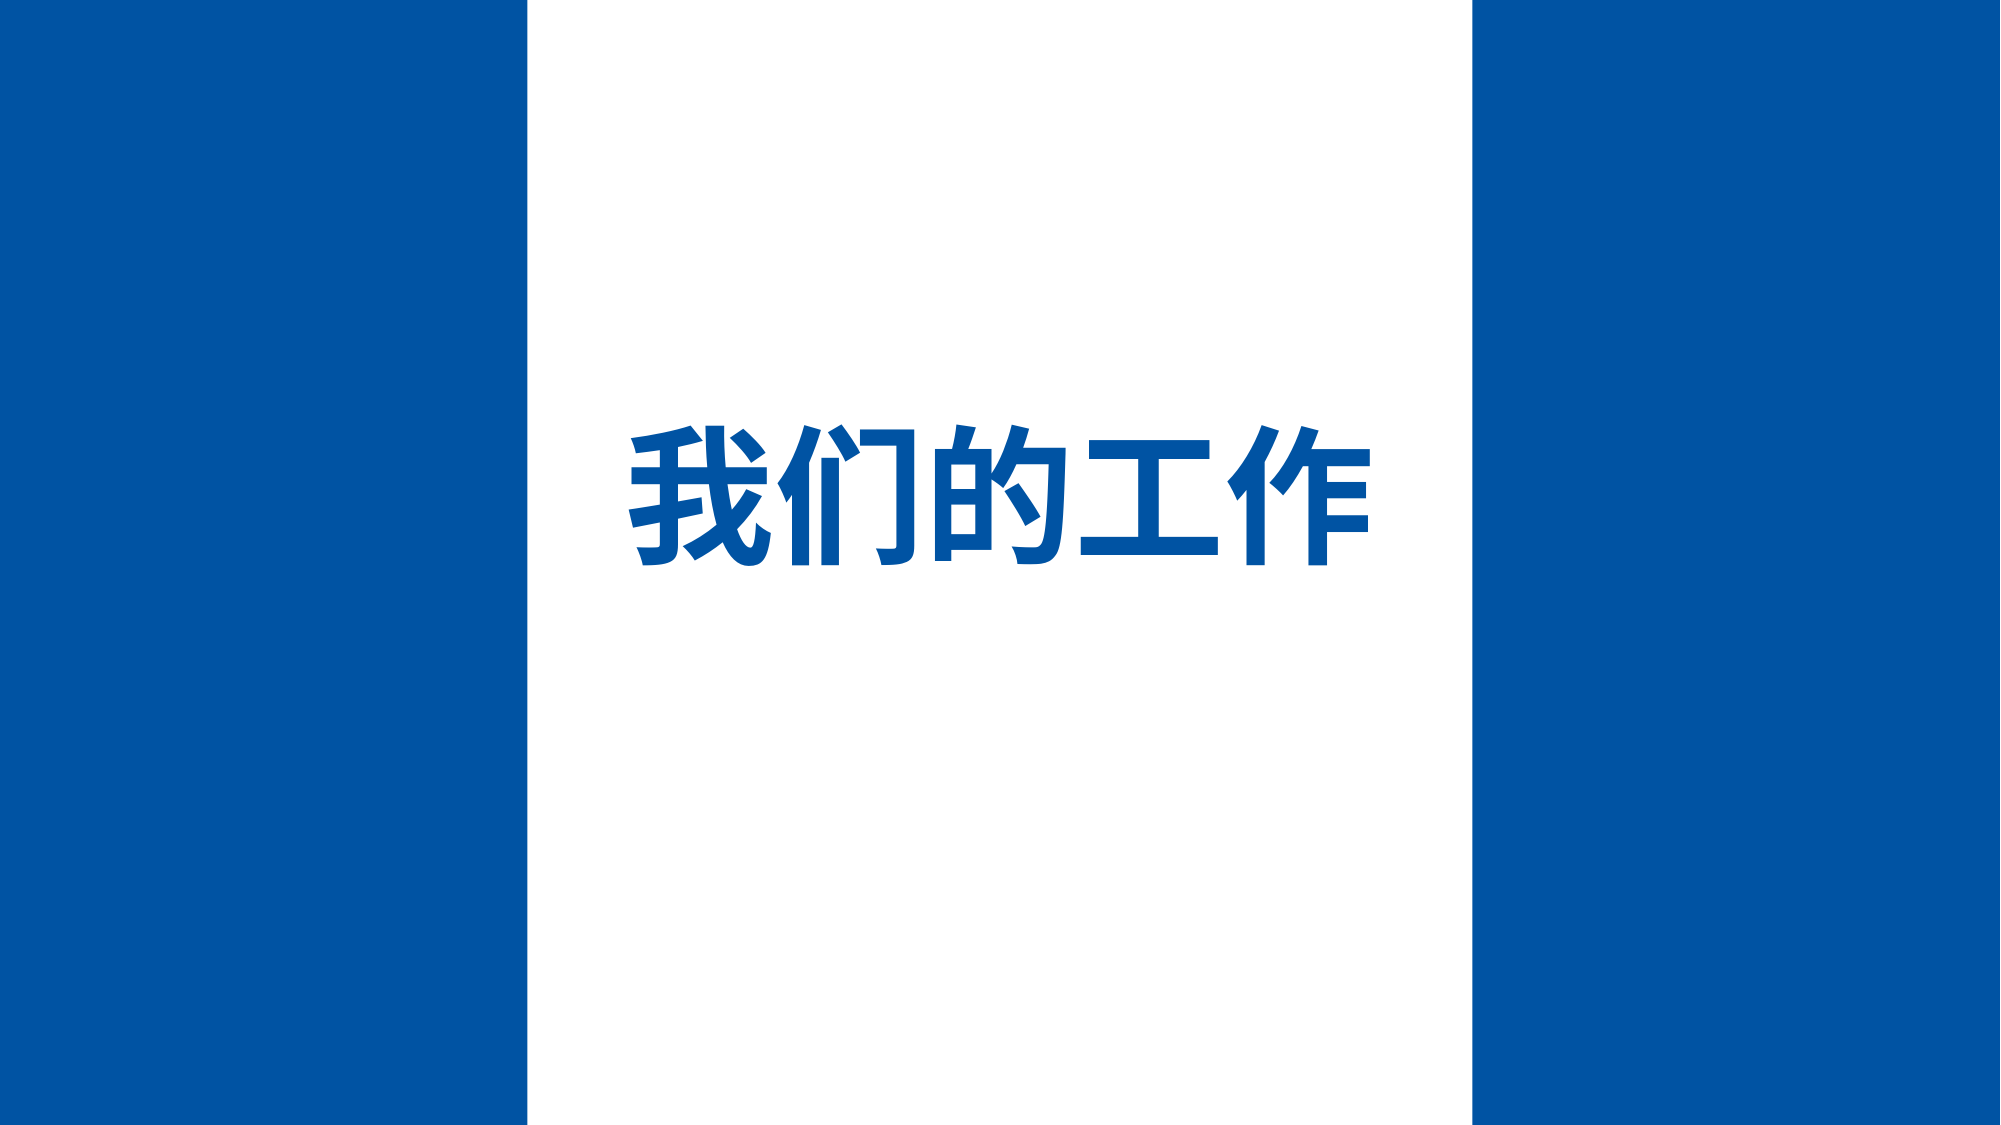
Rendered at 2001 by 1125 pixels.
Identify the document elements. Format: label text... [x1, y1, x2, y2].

text_box [1471, 0, 2000, 1125]
text_box 我们的工作 [580, 395, 1420, 590]
text_box [0, 0, 529, 1125]
